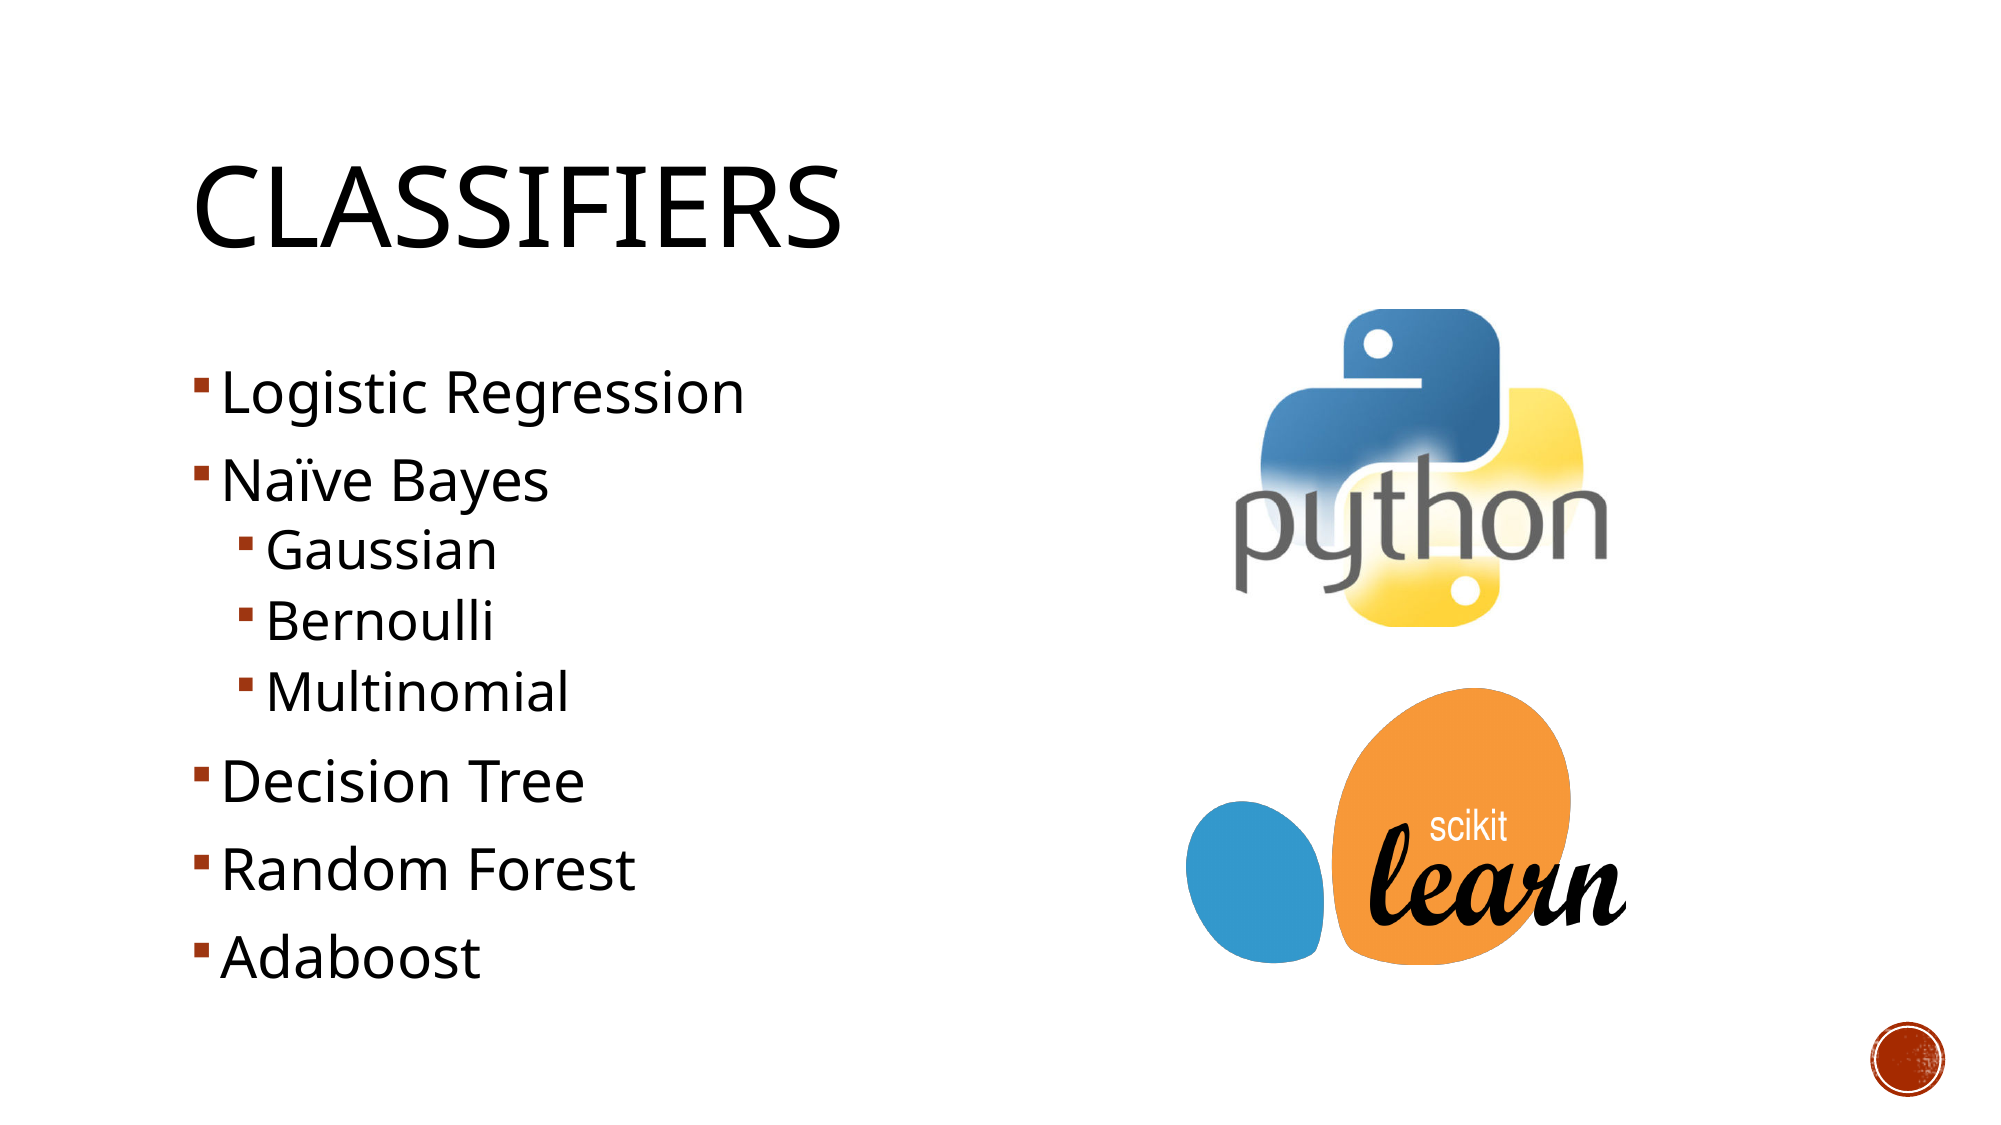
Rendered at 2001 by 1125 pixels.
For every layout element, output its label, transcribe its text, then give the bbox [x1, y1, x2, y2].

title Classifiers [175, 79, 1826, 344]
list Logistic Regression Naïve Bayes Gaussian Bernoulli Multinomial Decision Tree Random Forest Adaboost [175, 356, 1826, 1021]
picture [1186, 688, 1626, 965]
picture [1186, 309, 1657, 627]
